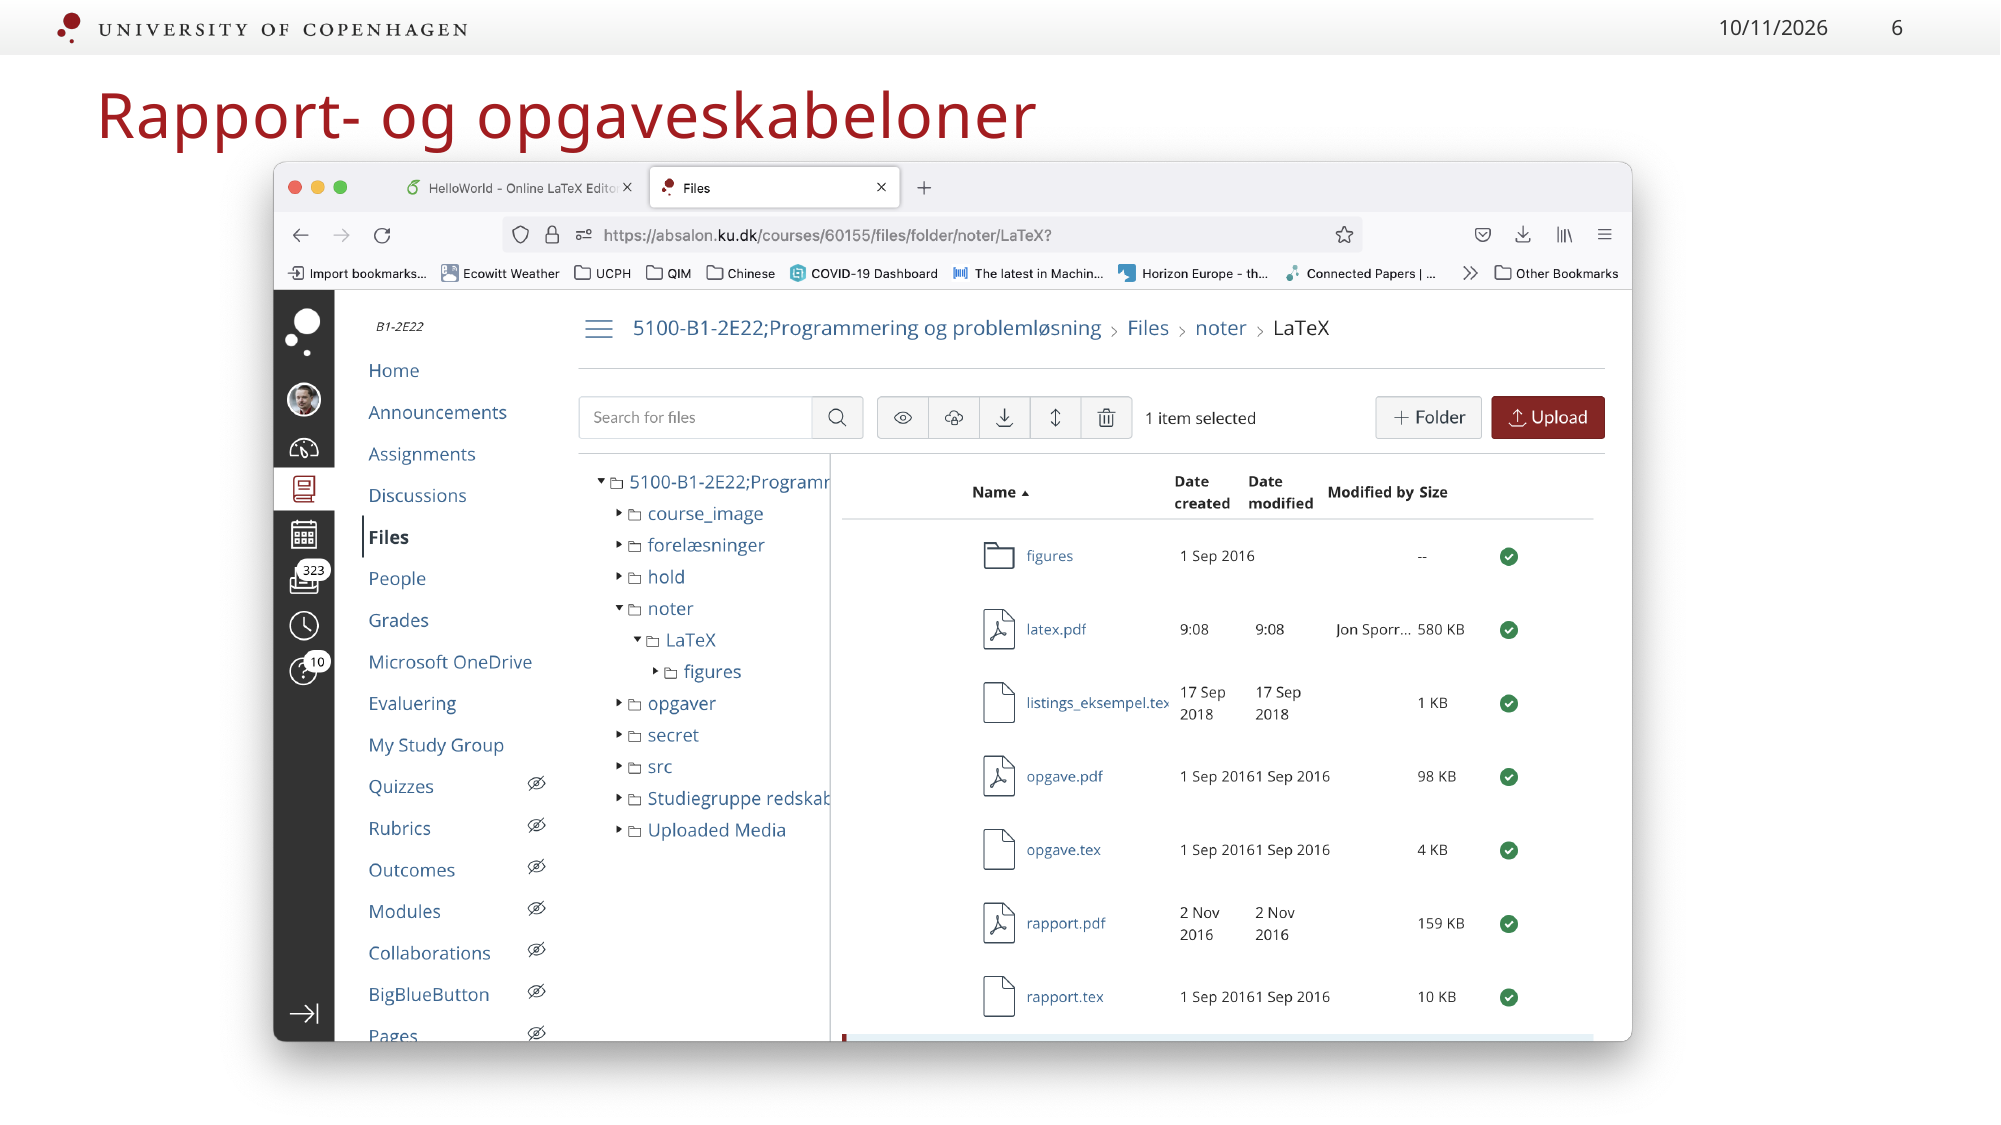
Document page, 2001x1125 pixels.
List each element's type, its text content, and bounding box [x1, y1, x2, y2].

picture [92, 15, 475, 42]
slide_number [1694, 14, 1829, 43]
slide_number 6 [1840, 14, 1904, 43]
title Rapport- og opgaveskabeloner [96, 76, 1904, 219]
picture [210, 119, 1695, 1125]
